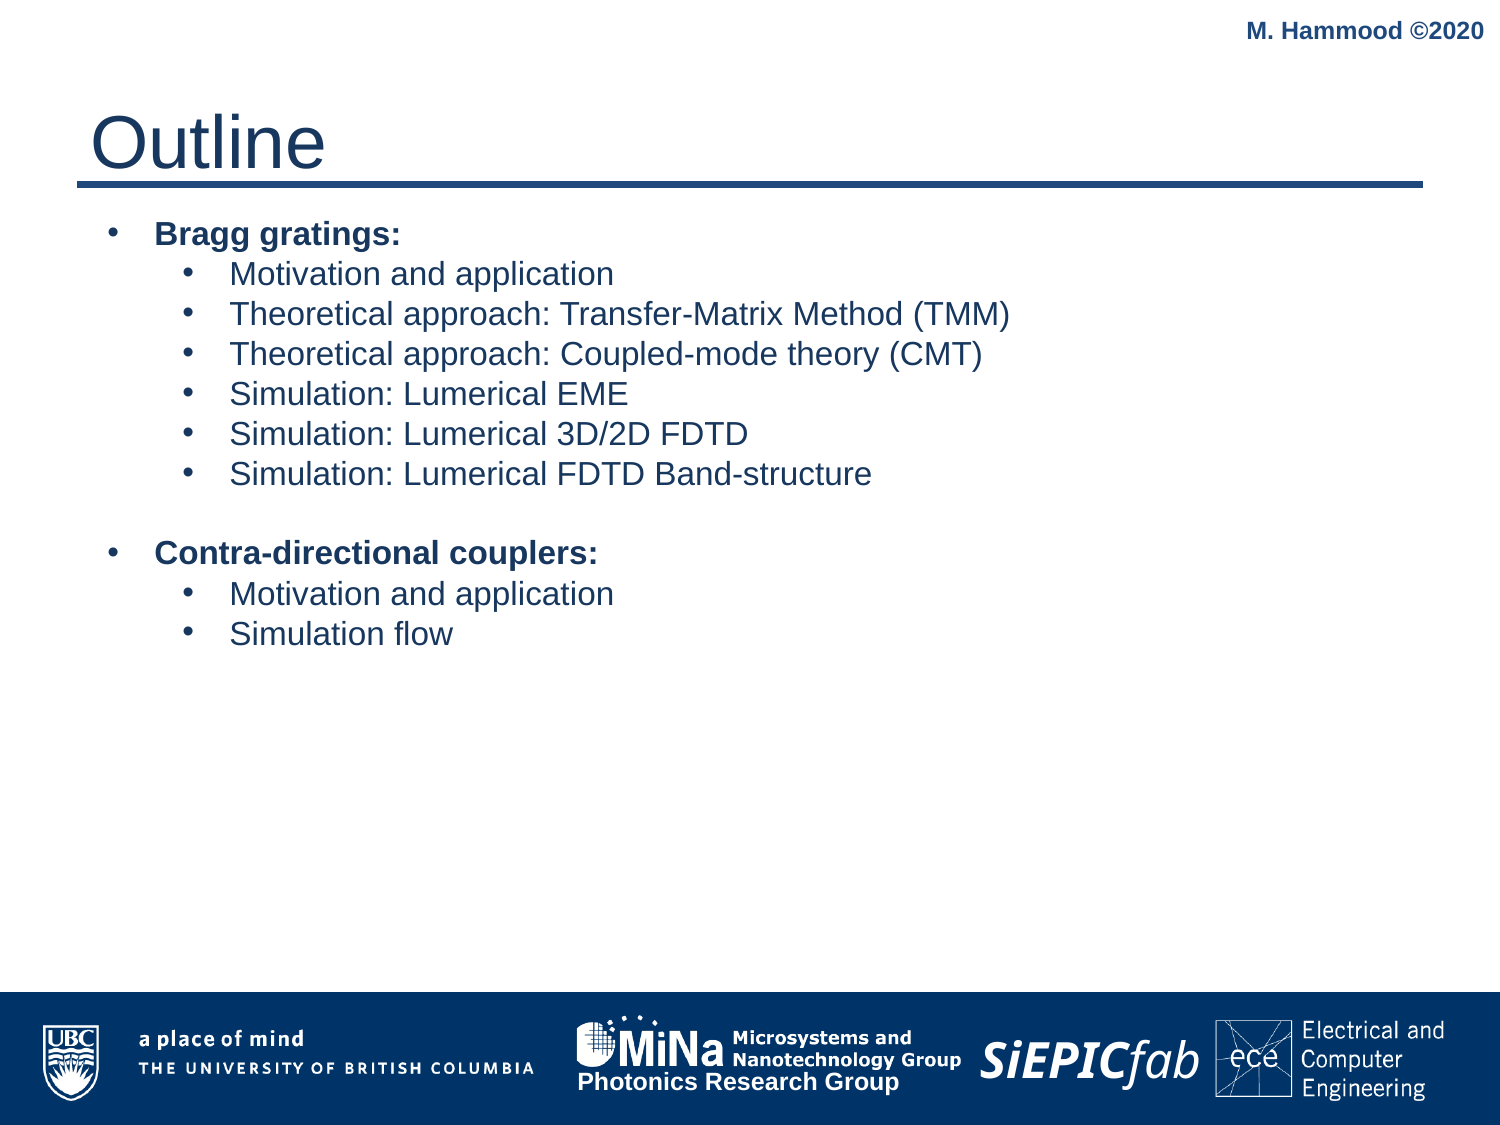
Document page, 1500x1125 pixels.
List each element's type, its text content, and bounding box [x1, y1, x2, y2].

picture [1151, 1054, 1165, 1065]
footer M. Hammood ©2020 [1222, 0, 1500, 60]
text_box Bragg gratings: Motivation and application Theoretical approach: Transfer-Matrix Method (TMM) Theoretical approach: Coupled-mode theory (CMT) Simulation: Lumerical EME Simulation: Lumerical 3D/2D FDTD Simulation: Lumerical FDTD Band-structure Contra-directional couplers: Motivation and application Simulation flow [17, 205, 1500, 699]
picture [1181, 1054, 1194, 1065]
picture [0, 992, 1500, 1125]
slide_number 2 [1149, 1065, 1500, 1125]
title Outline [75, 45, 1425, 205]
